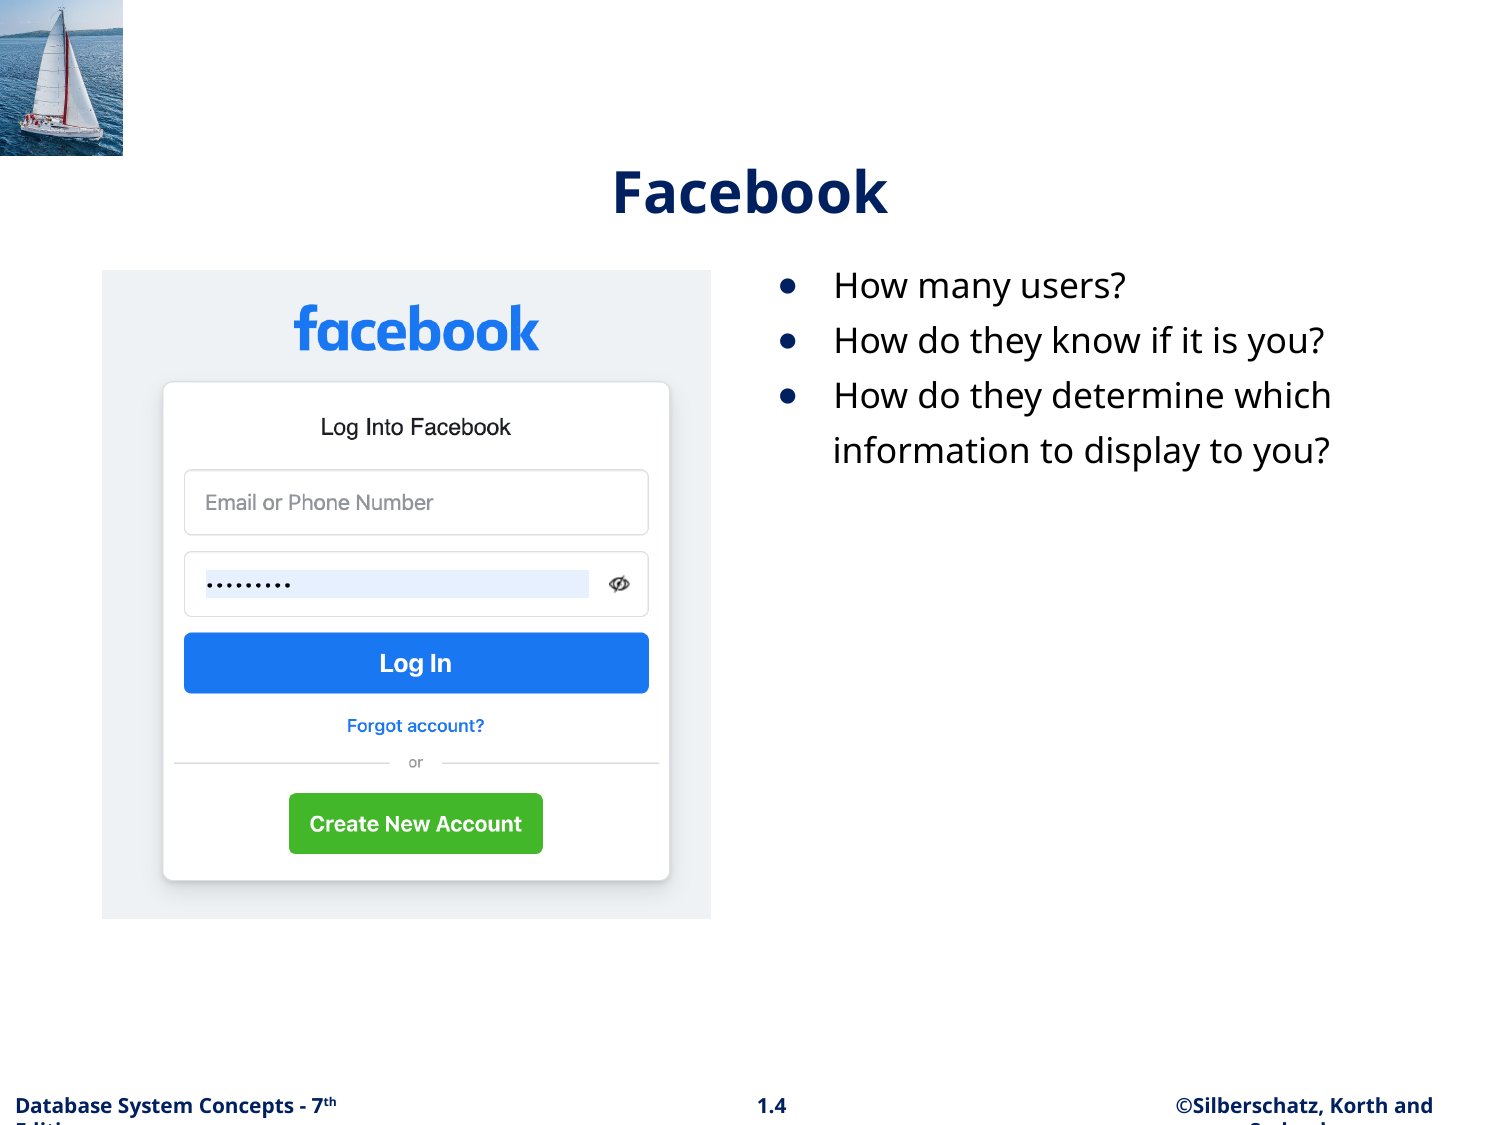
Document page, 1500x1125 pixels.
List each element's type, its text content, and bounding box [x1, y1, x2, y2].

picture [0, 0, 123, 156]
title Facebook [75, 45, 1425, 233]
list How many users? How do they know if it is you? How do they determine which information to display to you? [761, 255, 1425, 904]
picture [102, 270, 711, 920]
